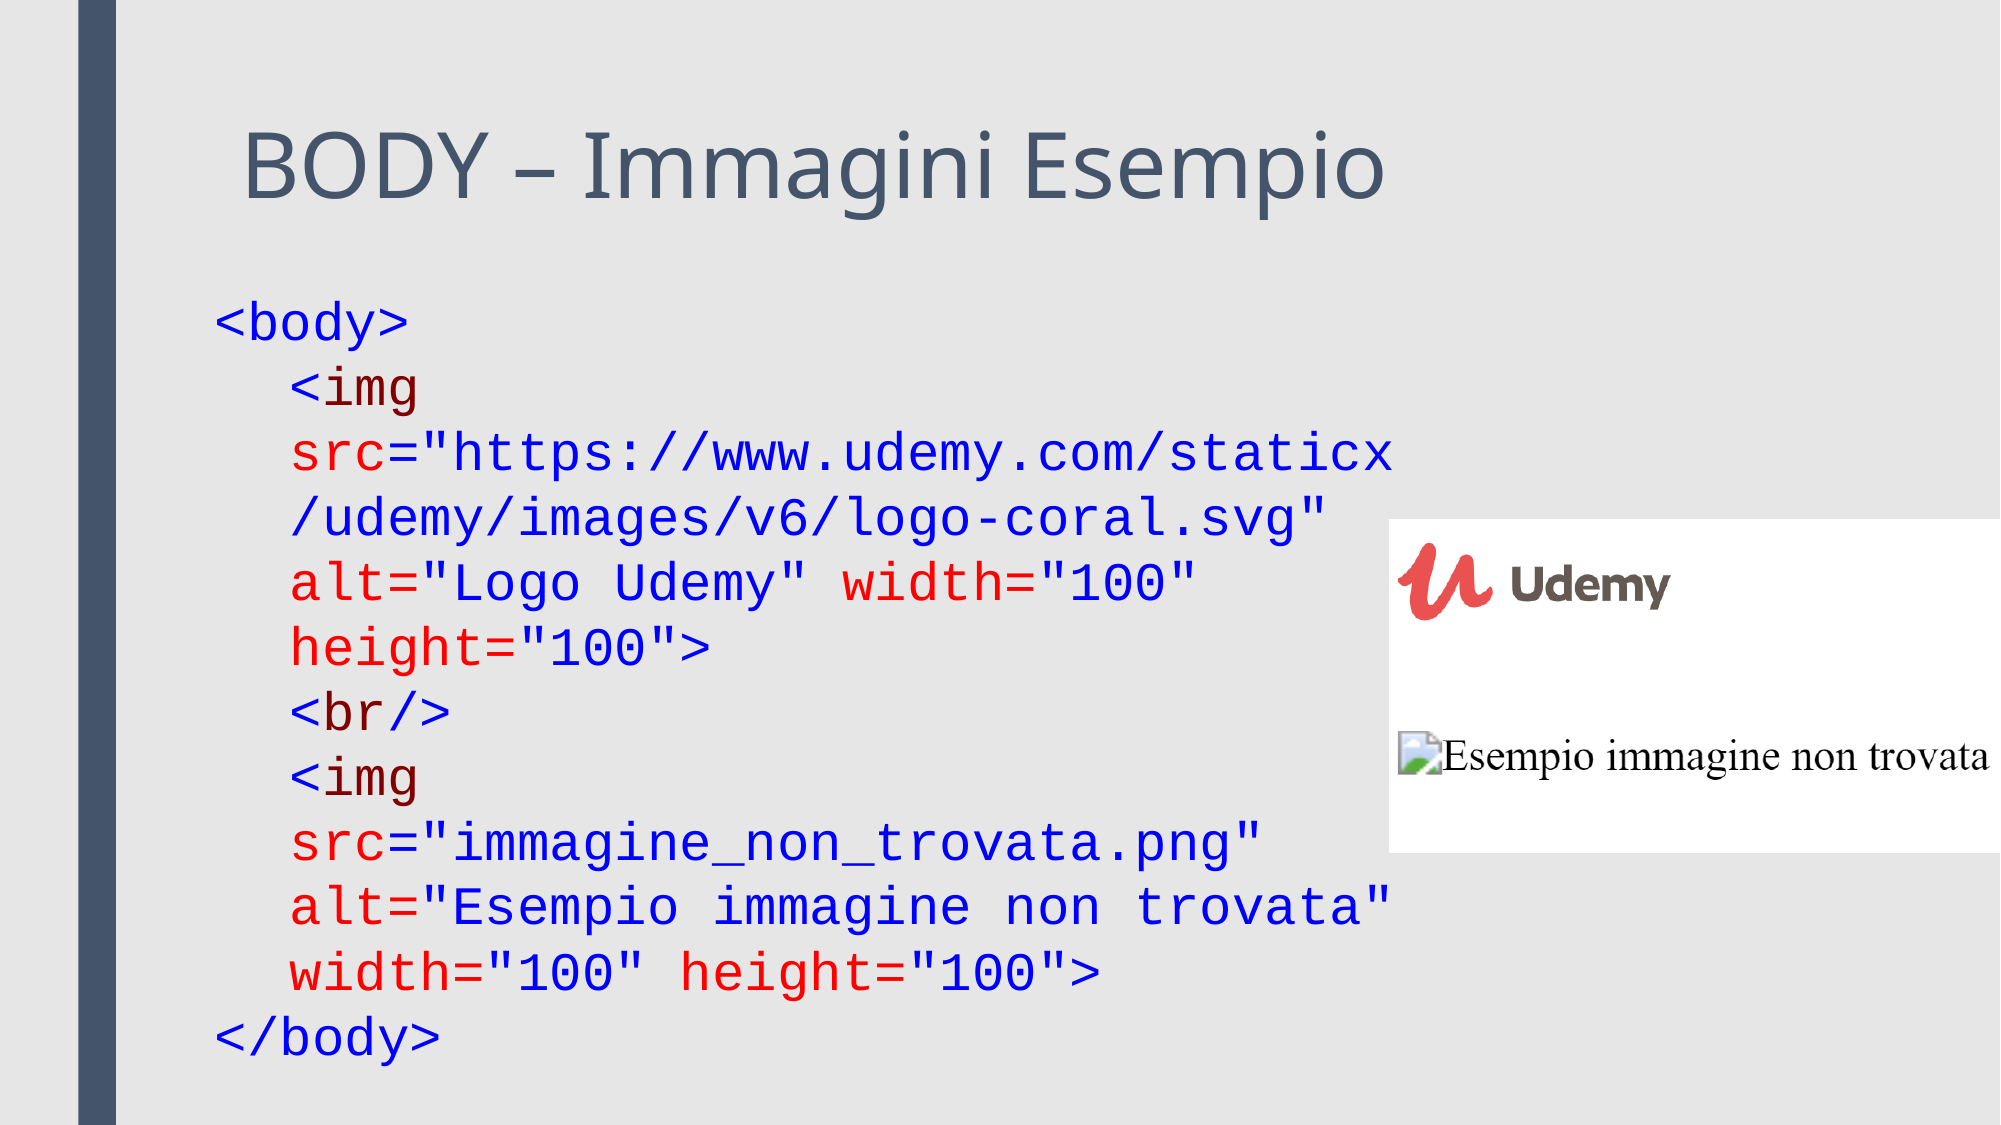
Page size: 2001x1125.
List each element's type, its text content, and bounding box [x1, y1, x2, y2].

title BODY – Immagini Esempio [225, 112, 1800, 357]
text_box <body> <img src="https://www.udemy.com/staticx/udemy/images/v6/logo-coral.svg" alt="Logo Udemy" width="100" height="100"> <br/> <img src="immagine_non_trovata.png" alt="Esempio immagine non trovata" width="100" height="100"> </body> [200, 278, 1414, 1074]
picture [1389, 519, 2000, 853]
